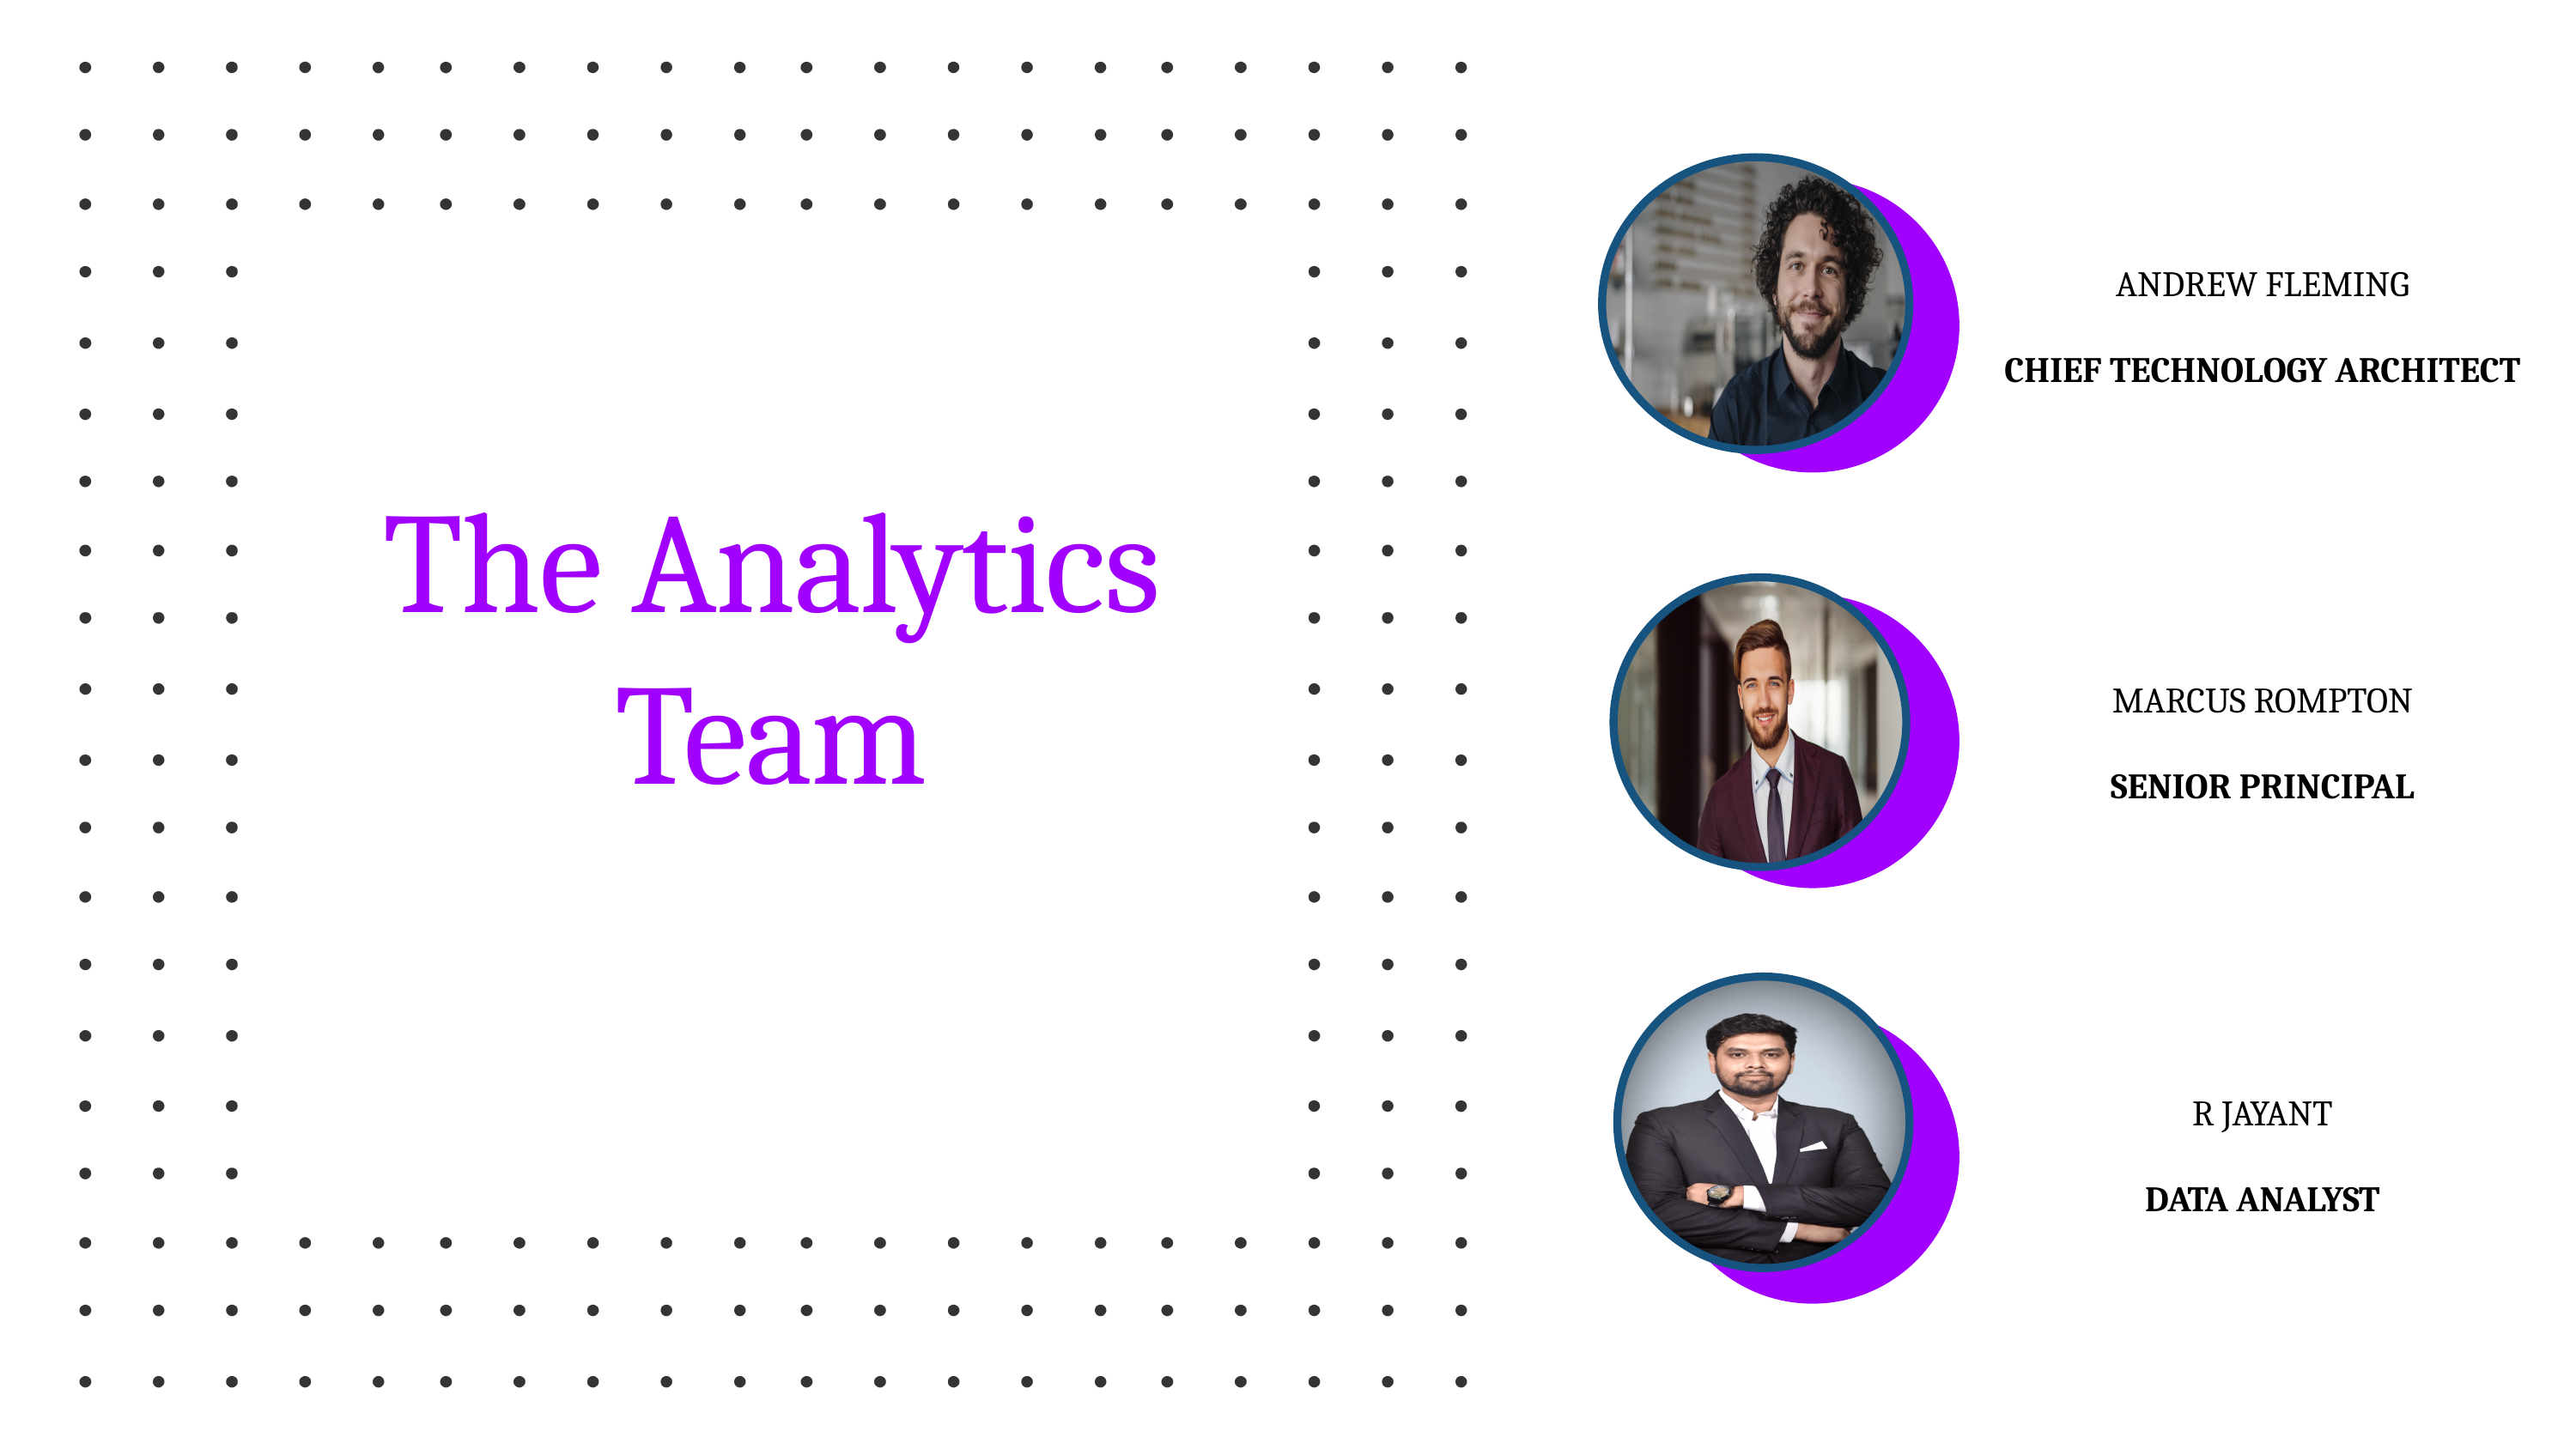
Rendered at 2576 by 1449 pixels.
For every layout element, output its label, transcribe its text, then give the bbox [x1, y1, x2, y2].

picture [1617, 976, 1910, 1269]
text_box R JAYANT DATA ANALYST [1976, 1082, 2549, 1225]
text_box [1665, 594, 1959, 888]
picture [1613, 577, 1907, 867]
picture [1601, 157, 1910, 451]
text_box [71, 57, 1472, 1391]
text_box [1665, 179, 1959, 473]
text_box ANDREW FLEMING CHIEF TECHNOLOGY ARCHITECT [1976, 254, 2549, 397]
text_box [1665, 1009, 1959, 1304]
text_box MARCUS ROMPTON SENIOR PRINCIPAL [1976, 670, 2549, 812]
